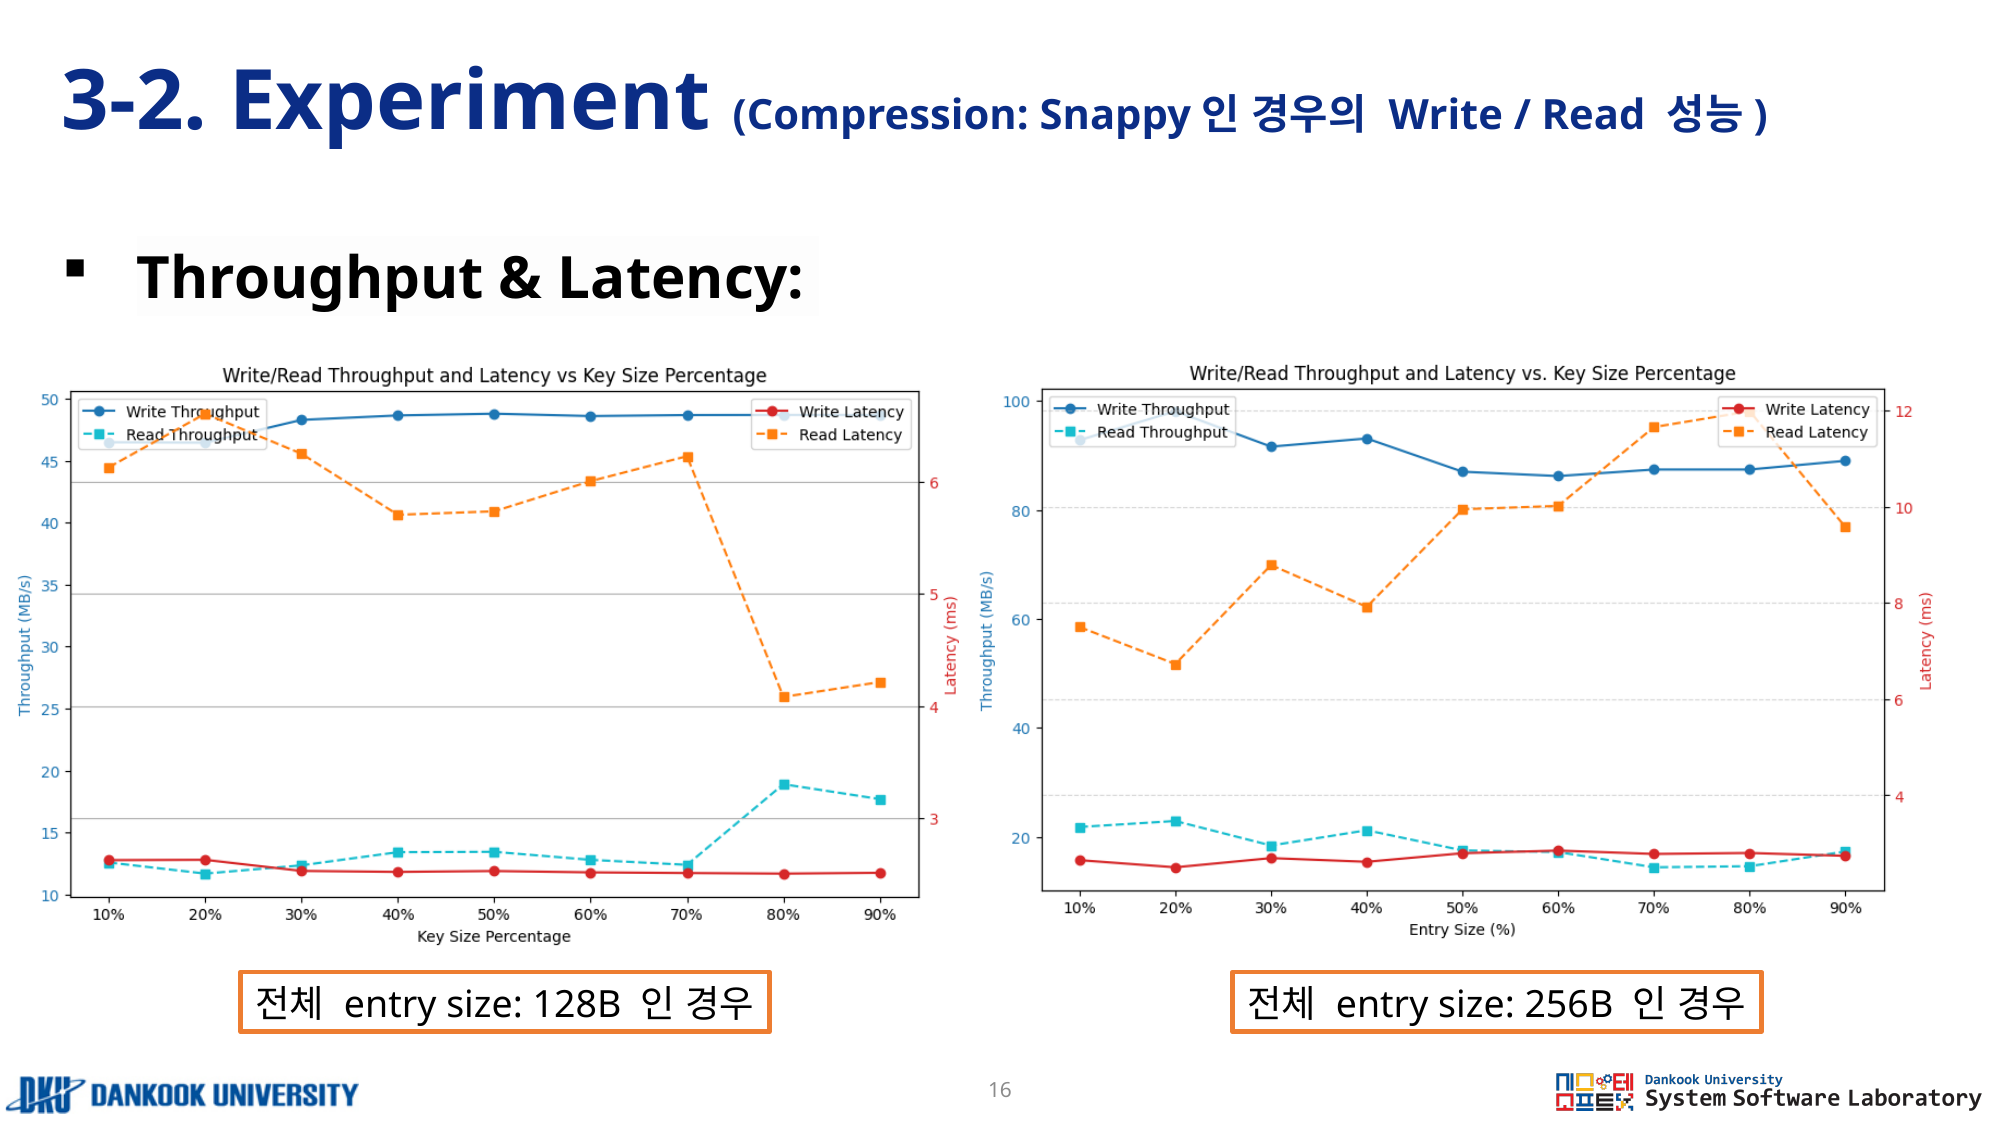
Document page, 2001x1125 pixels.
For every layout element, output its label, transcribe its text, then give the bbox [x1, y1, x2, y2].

slide_number 16 [774, 1067, 1225, 1116]
list Throughput & Latency: [46, 948, 1945, 1050]
text_box 전체 entry size: 256B 인 경우 [1232, 972, 1762, 1032]
text_box 전체 entry size: 128B 인 경우 [240, 972, 770, 1032]
list Throughput & Latency: [46, 219, 1945, 356]
title 3-2. Experiment (Compression: Snappy인 경우의 Write / Read 성능) [46, 34, 1974, 171]
picture [1548, 1064, 2001, 1125]
picture [8, 354, 1945, 955]
picture [5, 1076, 359, 1114]
